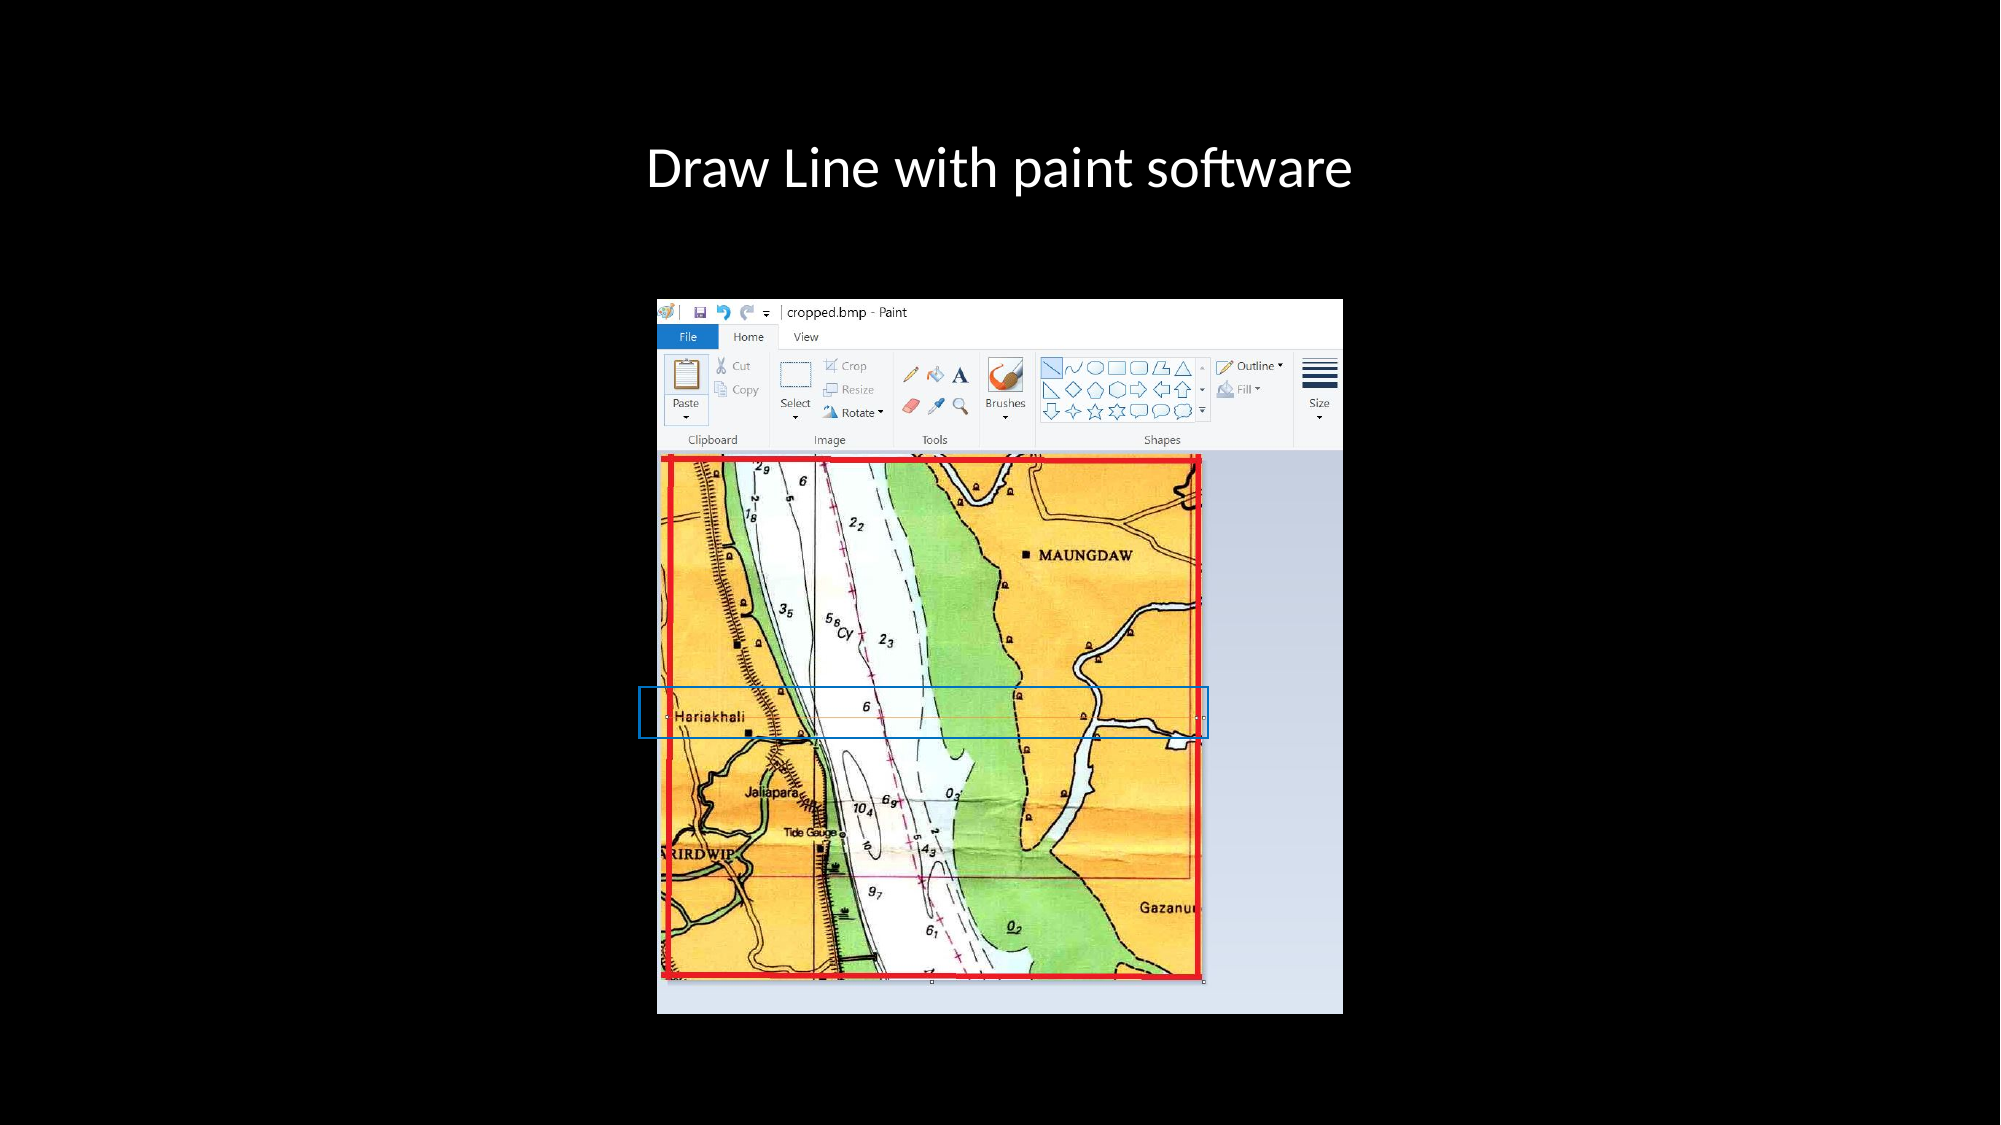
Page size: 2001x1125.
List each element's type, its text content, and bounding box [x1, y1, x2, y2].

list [657, 299, 1343, 1014]
text_box Draw Line with paint software [314, 121, 1686, 207]
text_box [638, 686, 657, 739]
